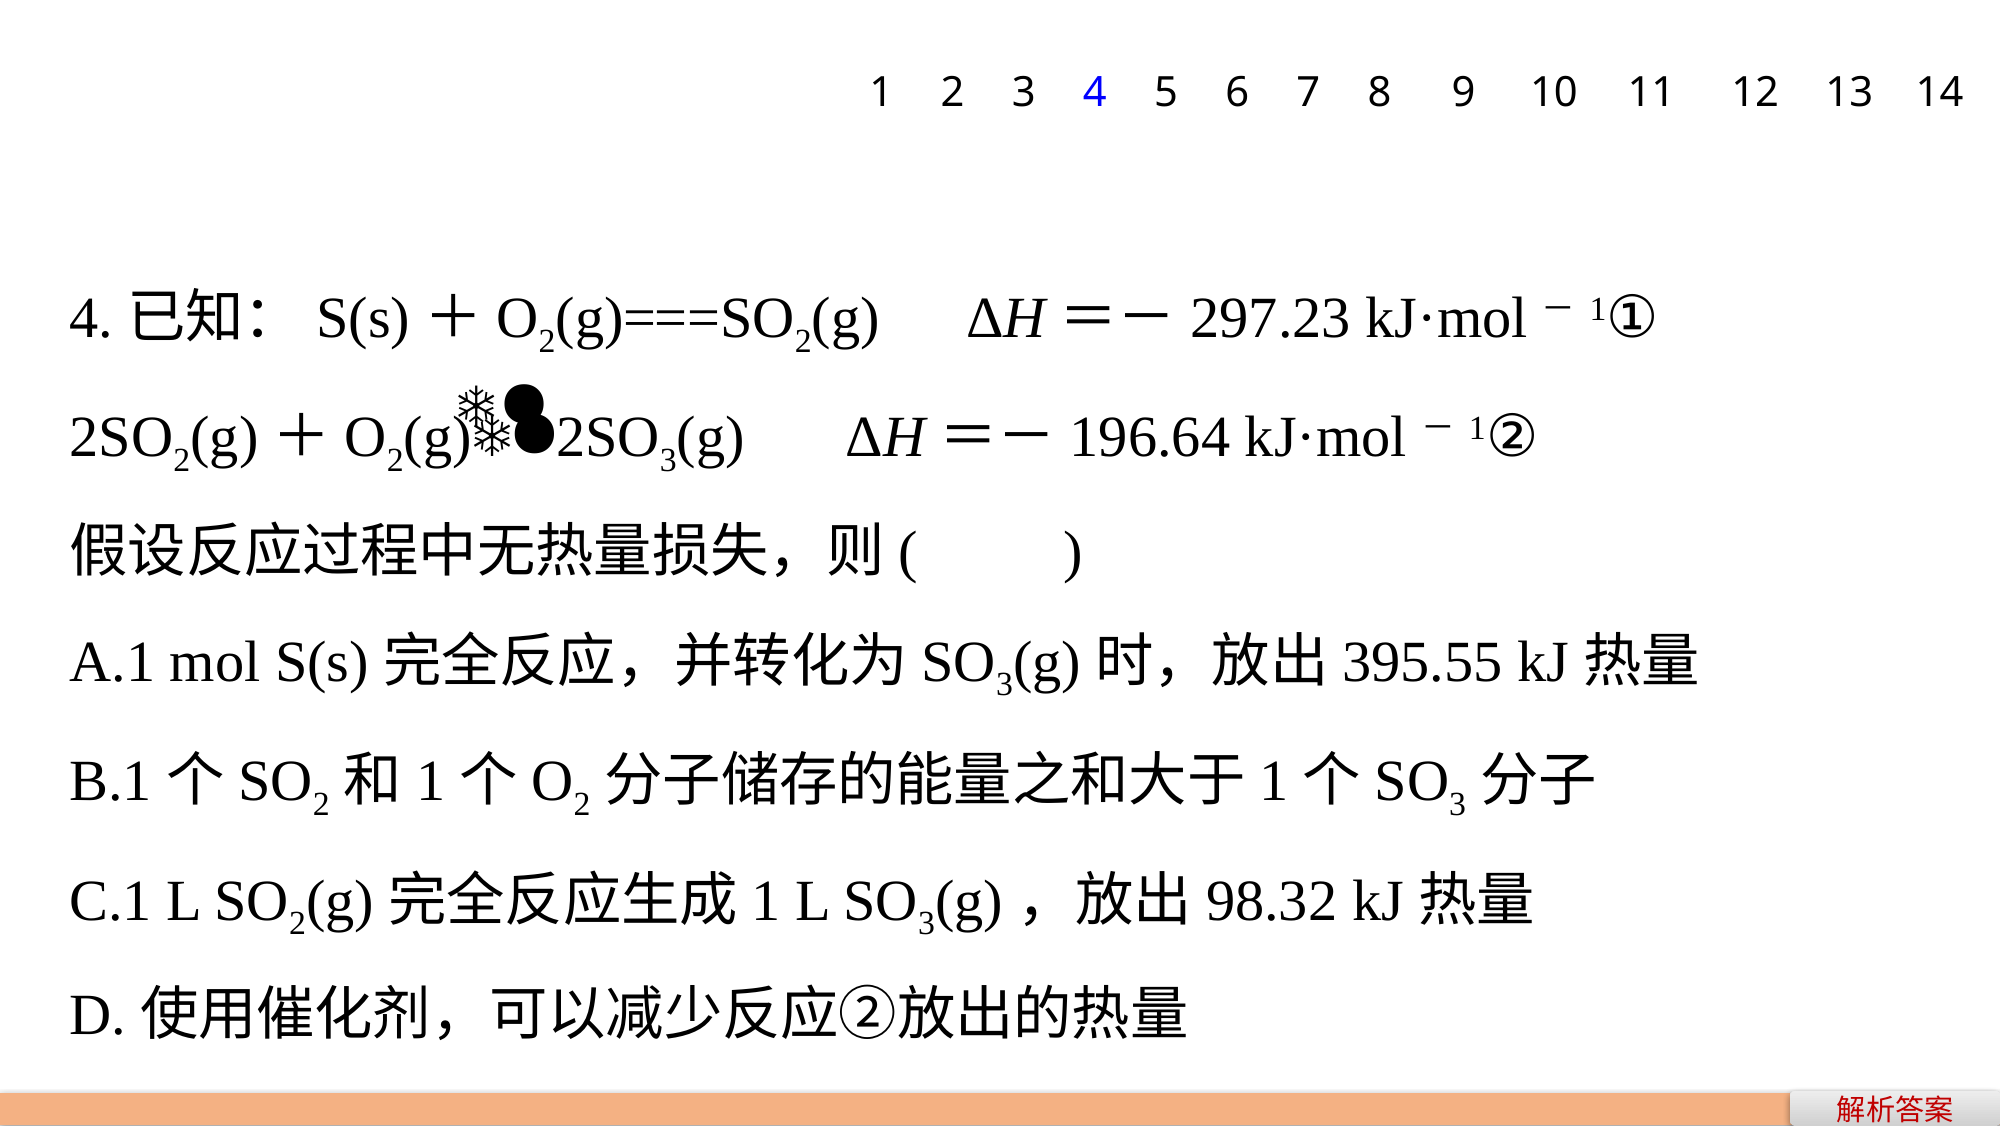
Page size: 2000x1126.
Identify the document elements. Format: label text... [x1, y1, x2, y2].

text_box 9 [1423, 42, 1496, 137]
text_box [0, 1092, 1787, 1126]
text_box 4.已知：S(s)＋O2(g)===SO2(g) ΔH＝－297.23 kJ·mol－1① 2SO2(g)＋O2(g)2SO3(g) ΔH＝－196.64 kJ·mol－1② 假设反应过程中无热量损失，则( ) A.1 mol S(s)完全反应，并转化为SO3(g)时，放出395.55 kJ热量 B.1个SO2和1个O2分子储存的能量之和大于1个SO3分子 C.1 L SO2(g)完全反应生成1 L SO3(g)，放出98.32 kJ热量 D.使用催化剂，可以减少反应②放出的热量 [54, 231, 1908, 1054]
text_box 13 [1811, 42, 1894, 137]
text_box 12 [1707, 42, 1800, 137]
text_box 3 [996, 42, 1056, 137]
text_box 8 [1352, 42, 1412, 137]
text_box 14 [1905, 42, 1984, 137]
text_box 1 [854, 42, 914, 137]
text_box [456, 356, 657, 496]
text_box 4 [1067, 42, 1127, 137]
text_box 10 [1507, 42, 1599, 137]
text_box 11 [1610, 42, 1696, 137]
text_box 2 [925, 42, 985, 137]
text_box 5 [1139, 42, 1199, 137]
text_box 7 [1281, 42, 1341, 137]
text_box 解析答案 [1788, 1089, 2000, 1126]
text_box 6 [1210, 42, 1270, 137]
